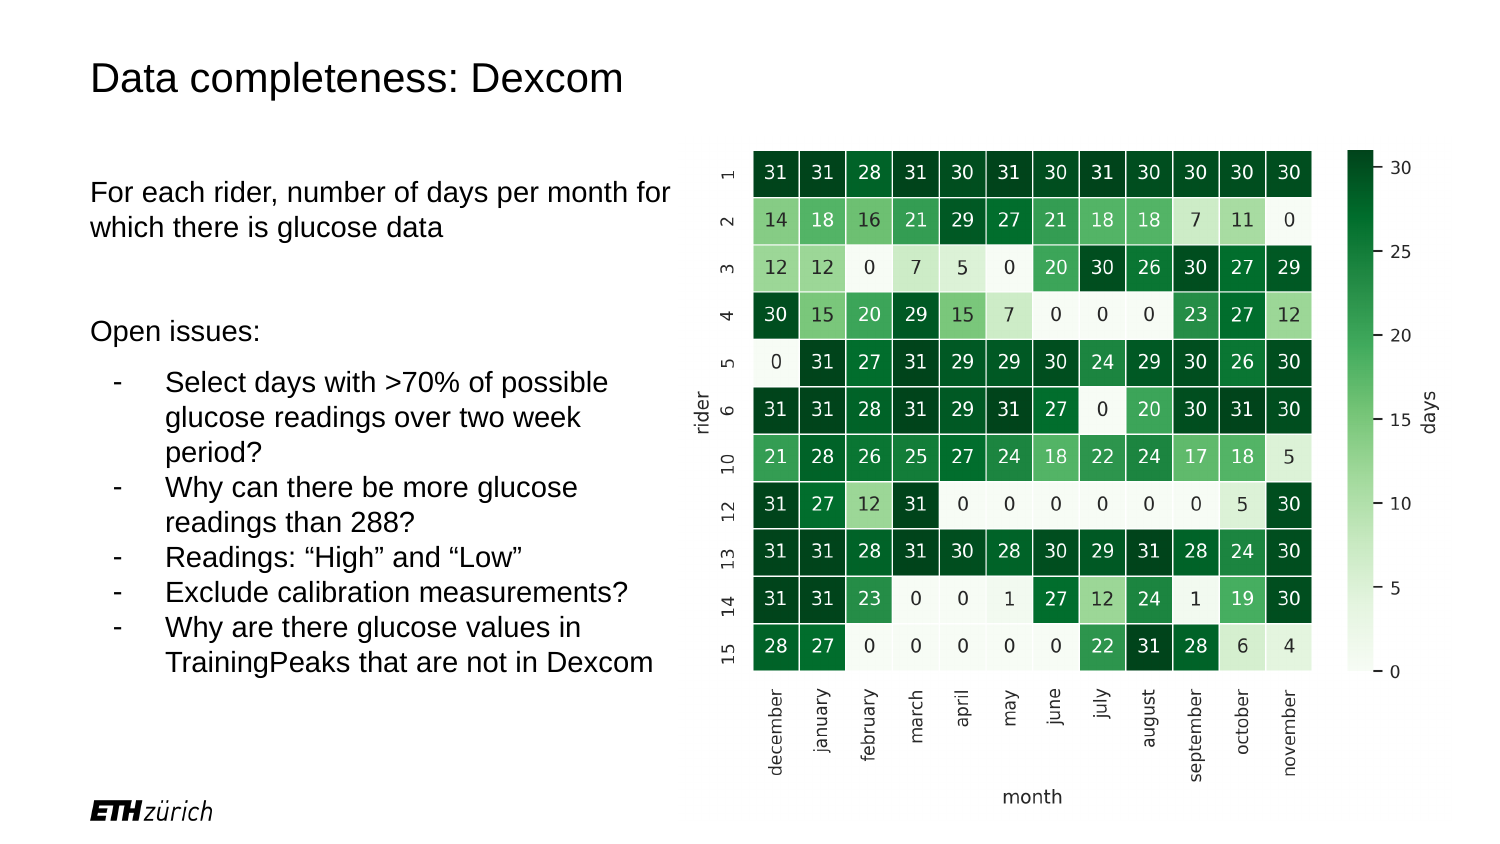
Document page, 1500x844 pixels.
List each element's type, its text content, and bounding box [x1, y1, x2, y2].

picture [678, 135, 1452, 821]
list For each rider, number of days per month for which there is glucose data Open issues: Select days with >70% of possible glucose readings over two week period? Why can there be more glucose readings than 288? Readings: “High” and “Low” Exclude calibration measurements? Why are there glucose values in TrainingPeaks that are not in Dexcom [90, 173, 673, 750]
picture [90, 800, 212, 821]
title Data completeness: Dexcom [90, 57, 1410, 168]
